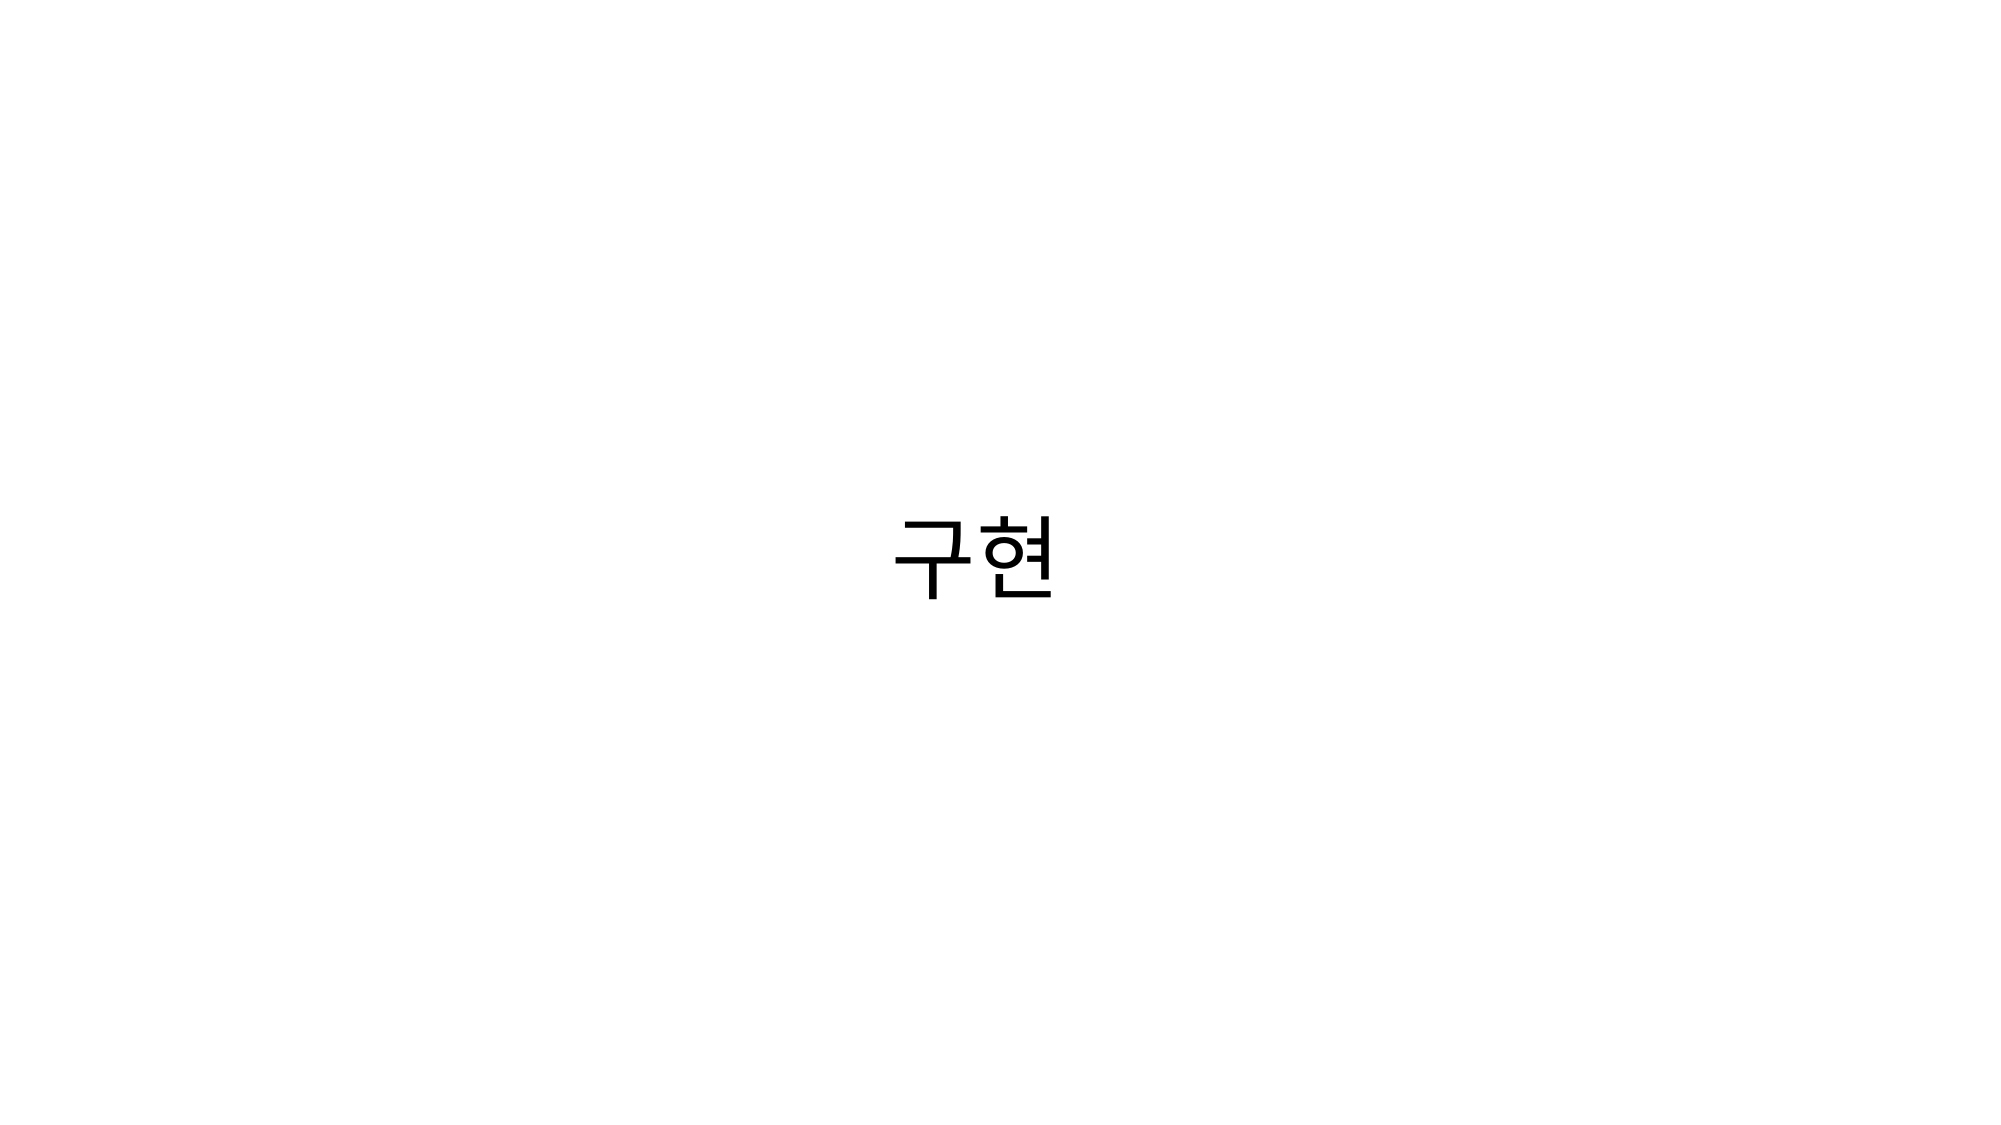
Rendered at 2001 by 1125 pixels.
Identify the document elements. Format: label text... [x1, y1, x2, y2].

title 구현 [876, 453, 1124, 672]
